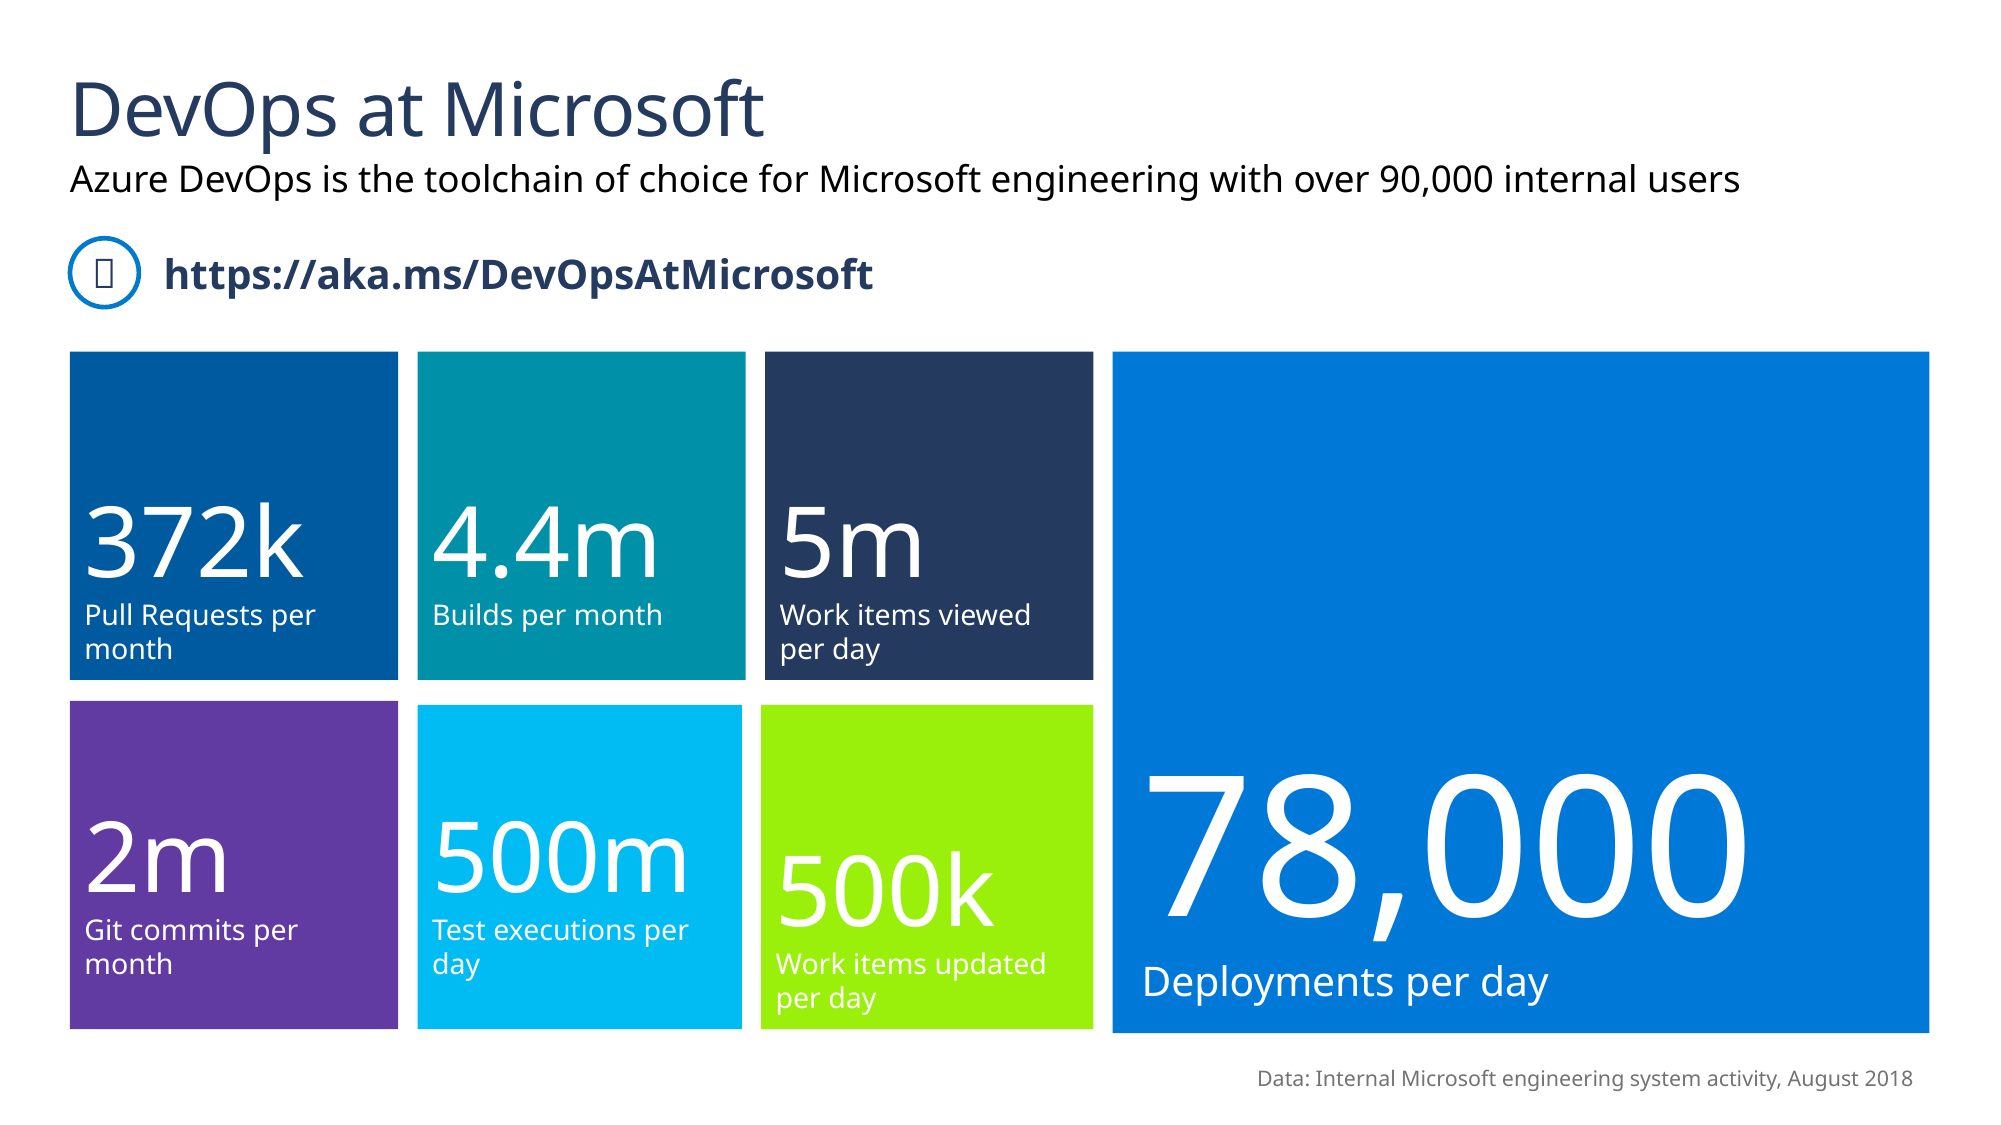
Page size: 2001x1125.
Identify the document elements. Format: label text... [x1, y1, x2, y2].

text_box 2m Git commits per month [69, 700, 399, 1030]
text_box 4.4m Builds per month [417, 351, 746, 680]
text_box 5m Work items viewed per day [765, 351, 1094, 680]
text_box 500m Test executions per day [417, 704, 742, 1030]
title DevOps at Microsoft [69, 34, 1930, 148]
text_box 500k Work items updated per day [761, 704, 1094, 1030]
text_box 78,000 Deployments per day [1112, 351, 1930, 1034]
text_box Azure DevOps is the toolchain of choice for Microsoft engineering with over 90,000 internal users [69, 148, 1930, 208]
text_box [69, 237, 973, 308]
text_box Data: Internal Microsoft engineering system activity, August 2018 [1017, 1057, 1930, 1099]
text_box 372k Pull Requests per month [69, 351, 399, 680]
